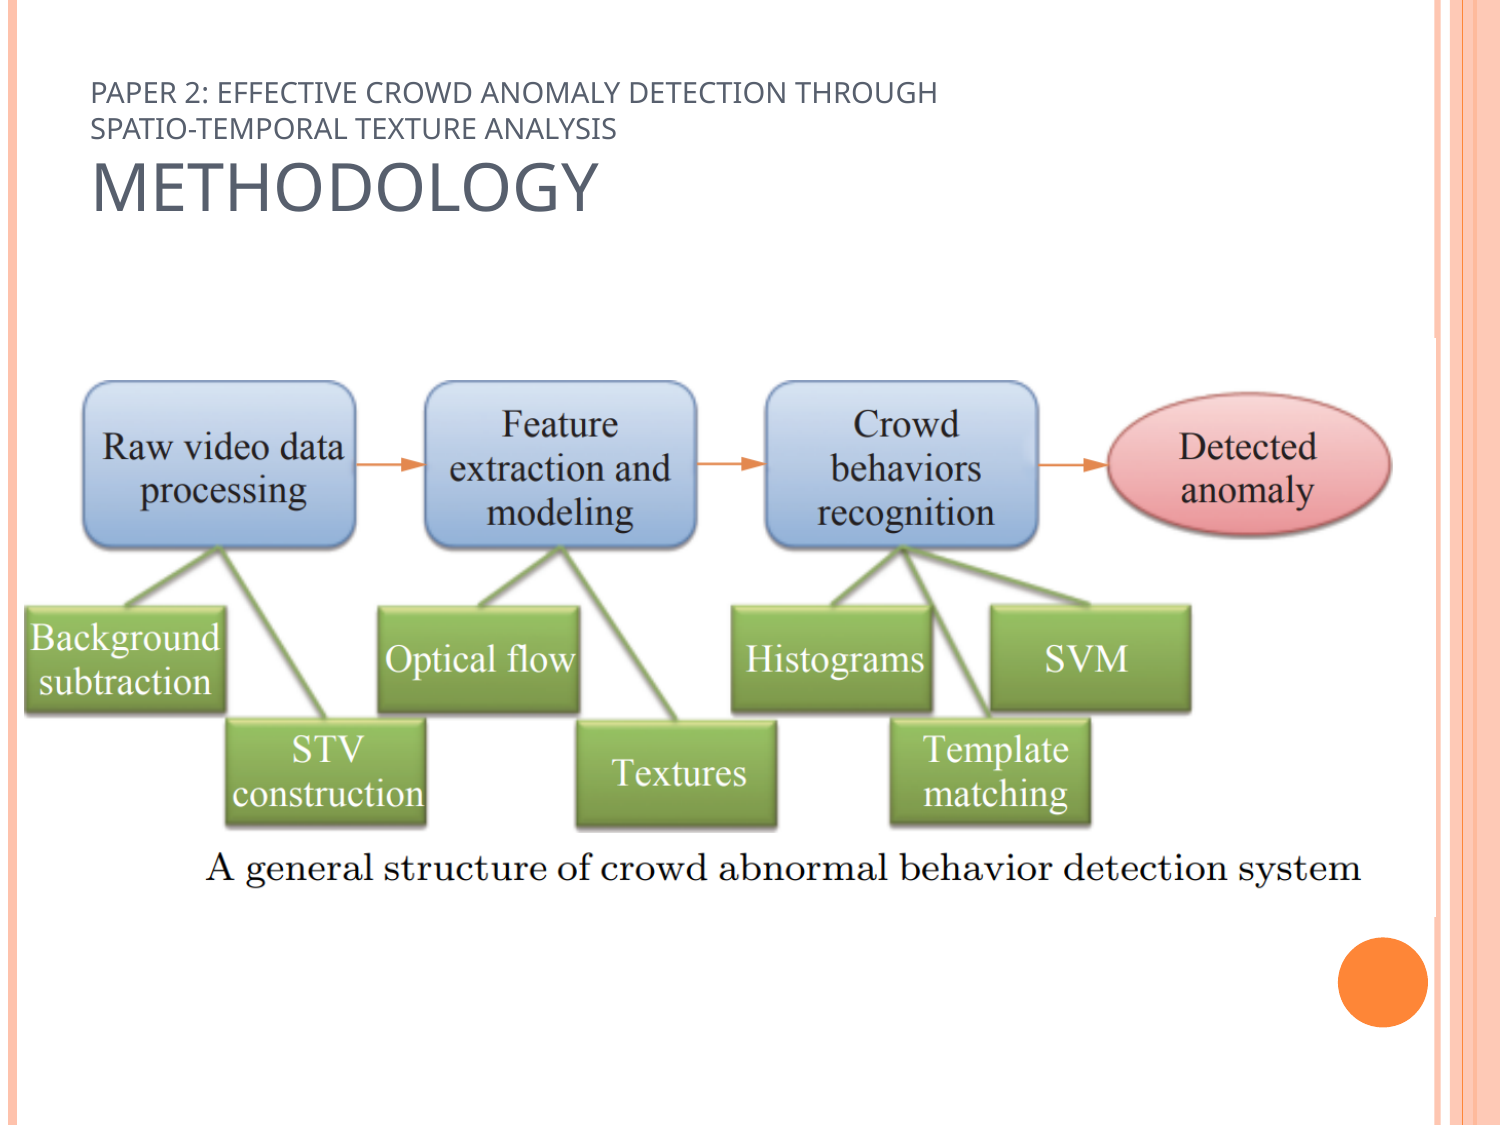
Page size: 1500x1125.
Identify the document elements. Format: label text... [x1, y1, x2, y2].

picture [21, 337, 1436, 918]
title Paper 2: Effective Crowd Anomaly Detection Through Spatio-temporal Texture Analysis methodology [75, 45, 1436, 233]
